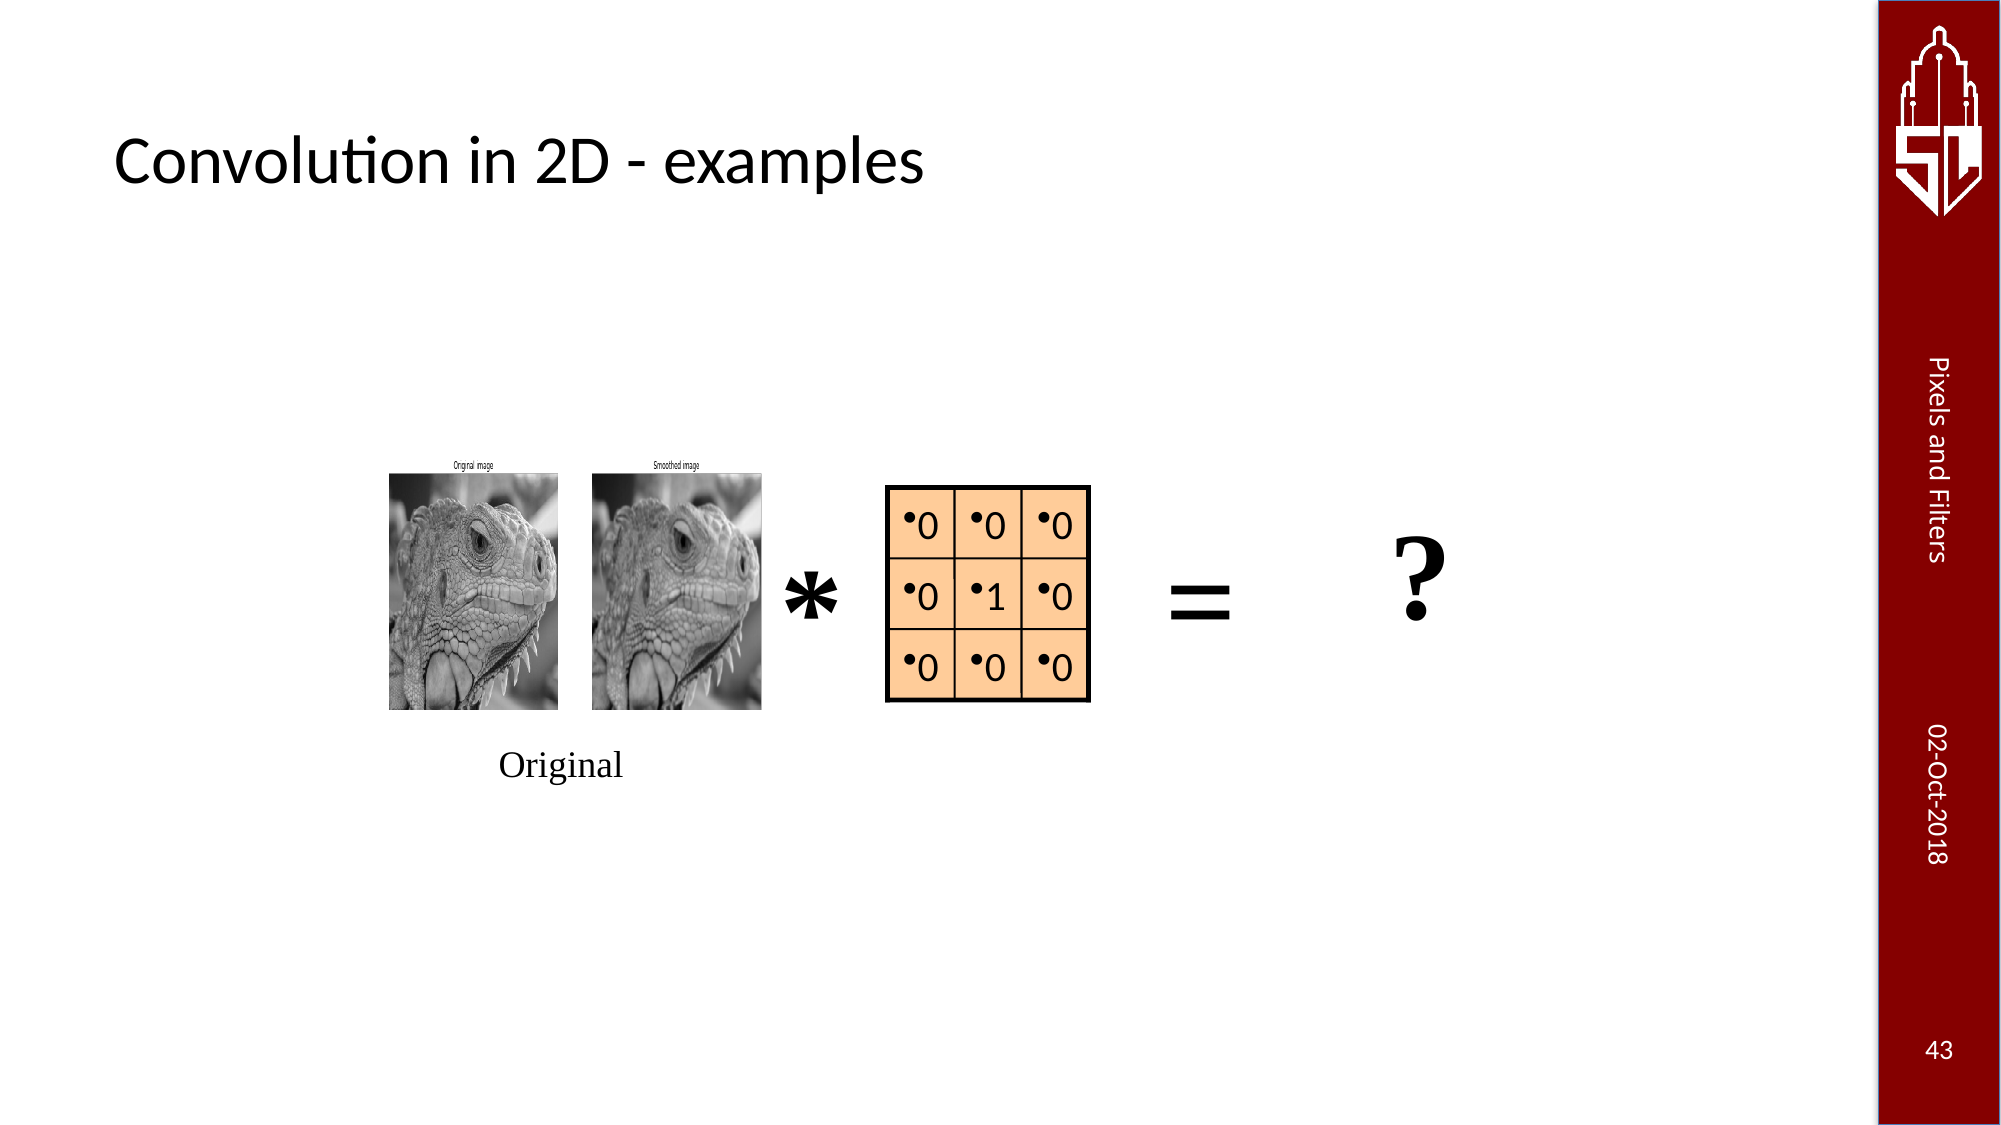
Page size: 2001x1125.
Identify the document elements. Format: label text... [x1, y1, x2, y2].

title Convolution in 2D - examples [99, 62, 1450, 250]
text_box Original [483, 739, 639, 793]
text_box * [771, 522, 858, 688]
picture [1896, 25, 1982, 217]
picture [373, 453, 766, 731]
text_box ? [1375, 487, 1468, 653]
text_box = [1150, 512, 1252, 678]
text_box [887, 487, 1089, 701]
